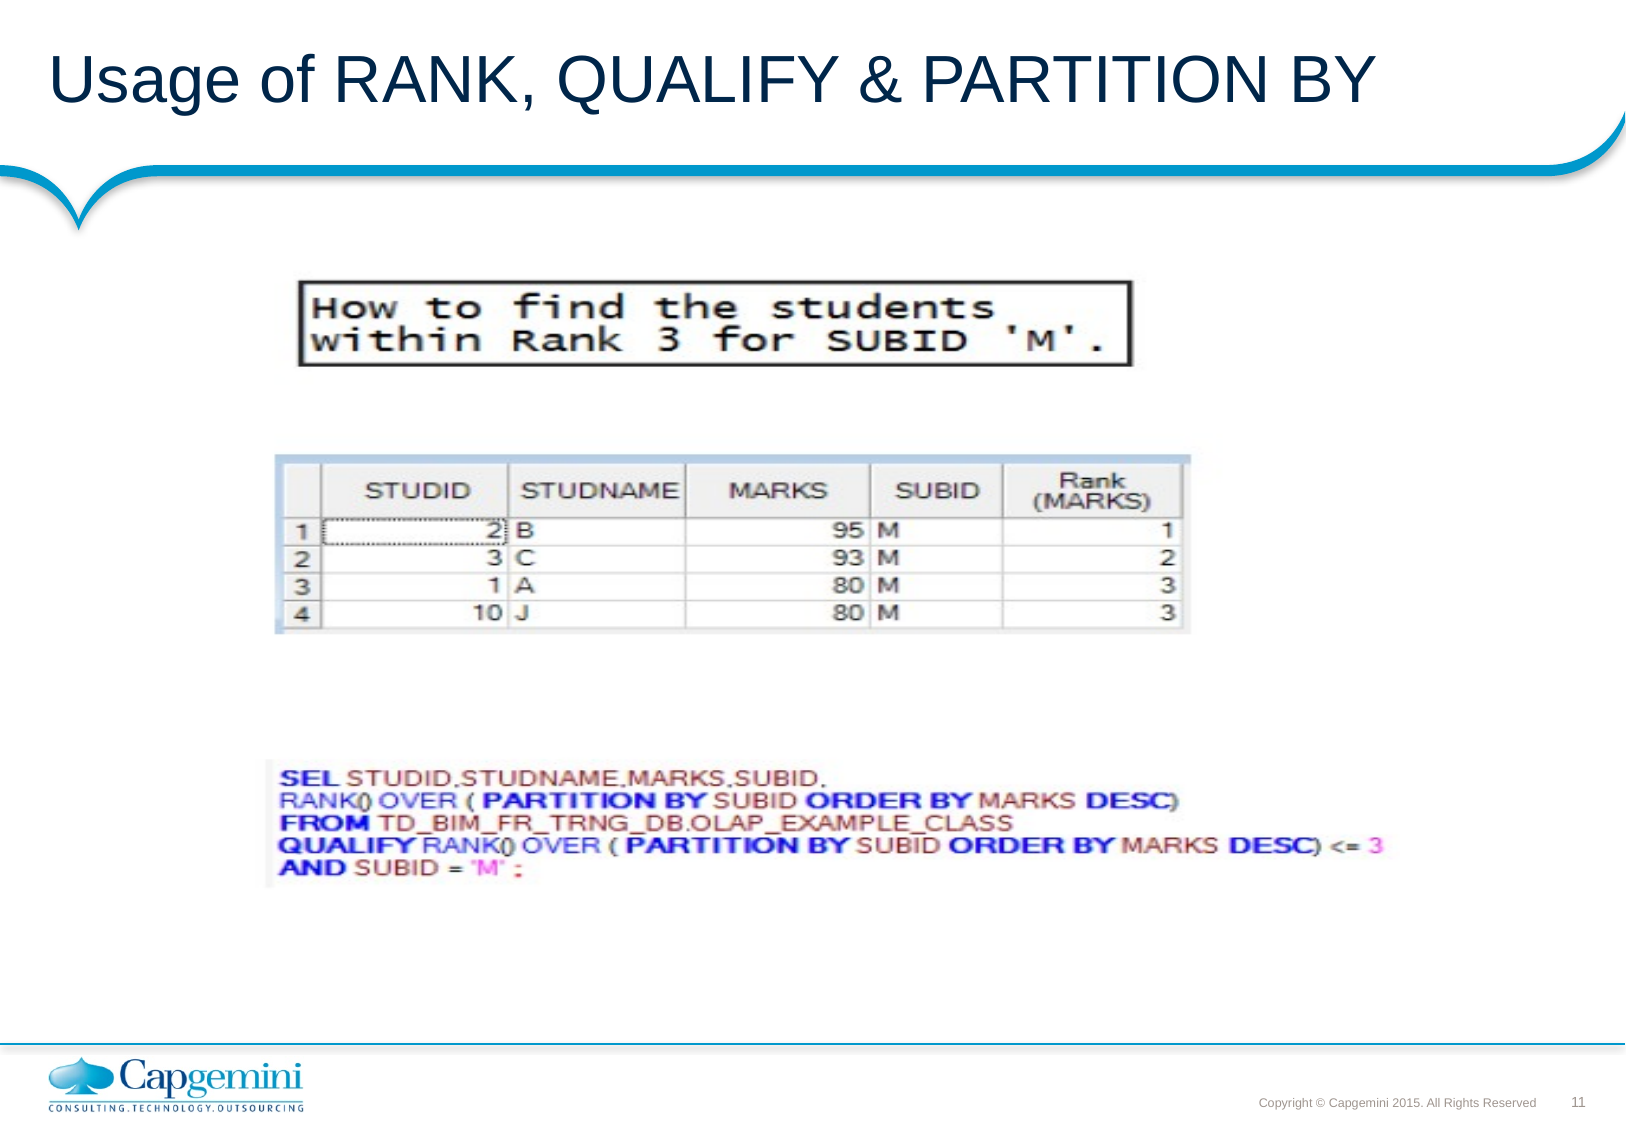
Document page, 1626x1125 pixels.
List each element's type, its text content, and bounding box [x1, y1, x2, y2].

picture [48, 1056, 304, 1113]
text_box [124, 234, 1400, 891]
title Usage of RANK, QUALIFY & PARTITION BY [0, 0, 1625, 165]
